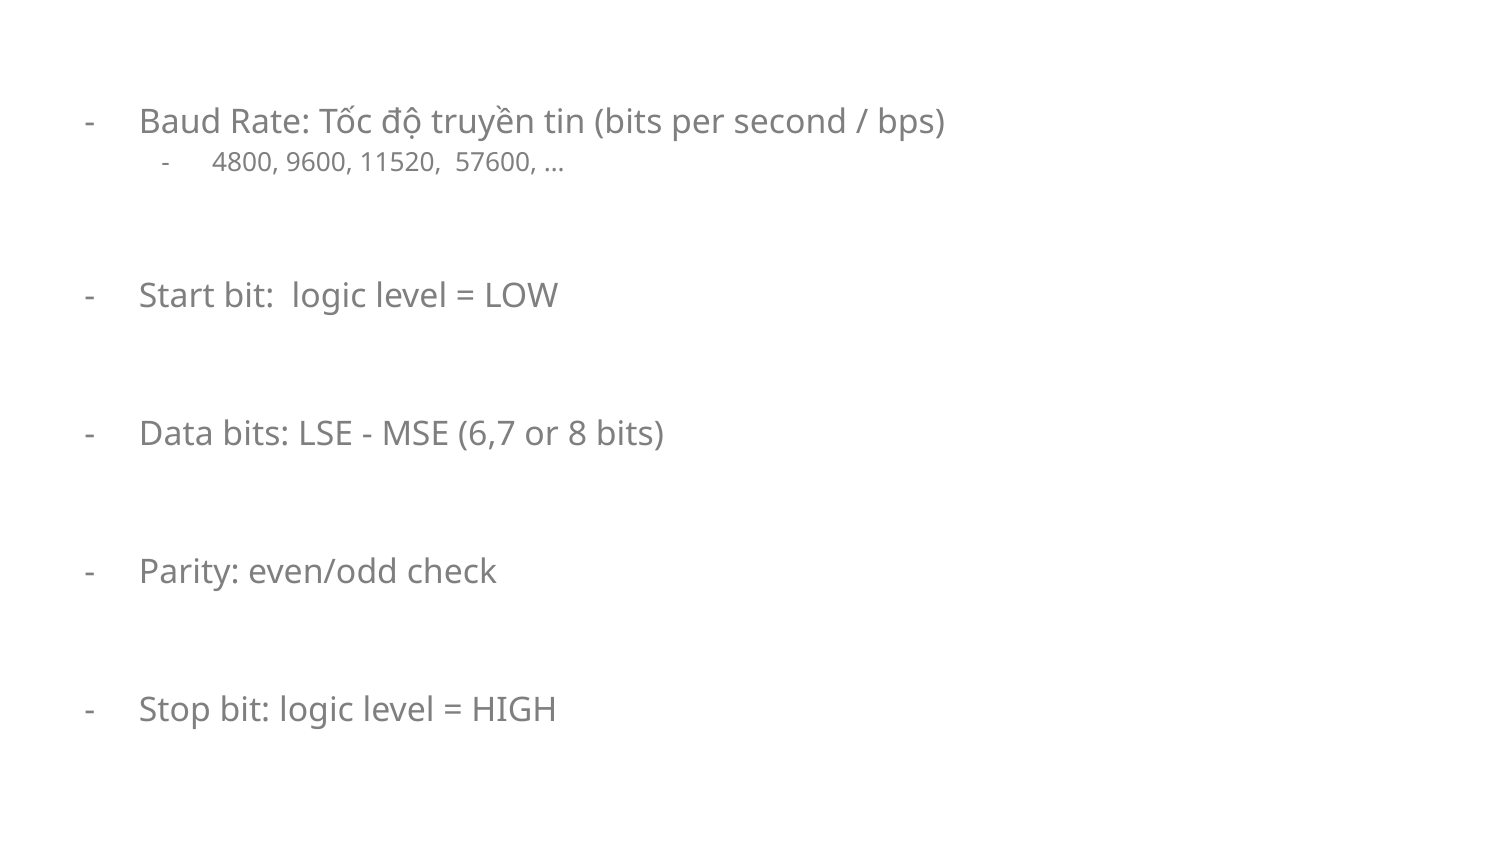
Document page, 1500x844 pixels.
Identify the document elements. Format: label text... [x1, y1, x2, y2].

list Baud Rate: Tốc độ truyền tin (bits per second / bps) 4800, 9600, 11520, 57600, … Start bit: logic level = LOW Data bits: LSE - MSE (6,7 or 8 bits) Parity: even/odd check Stop bit: logic level = HIGH [51, 79, 1449, 750]
